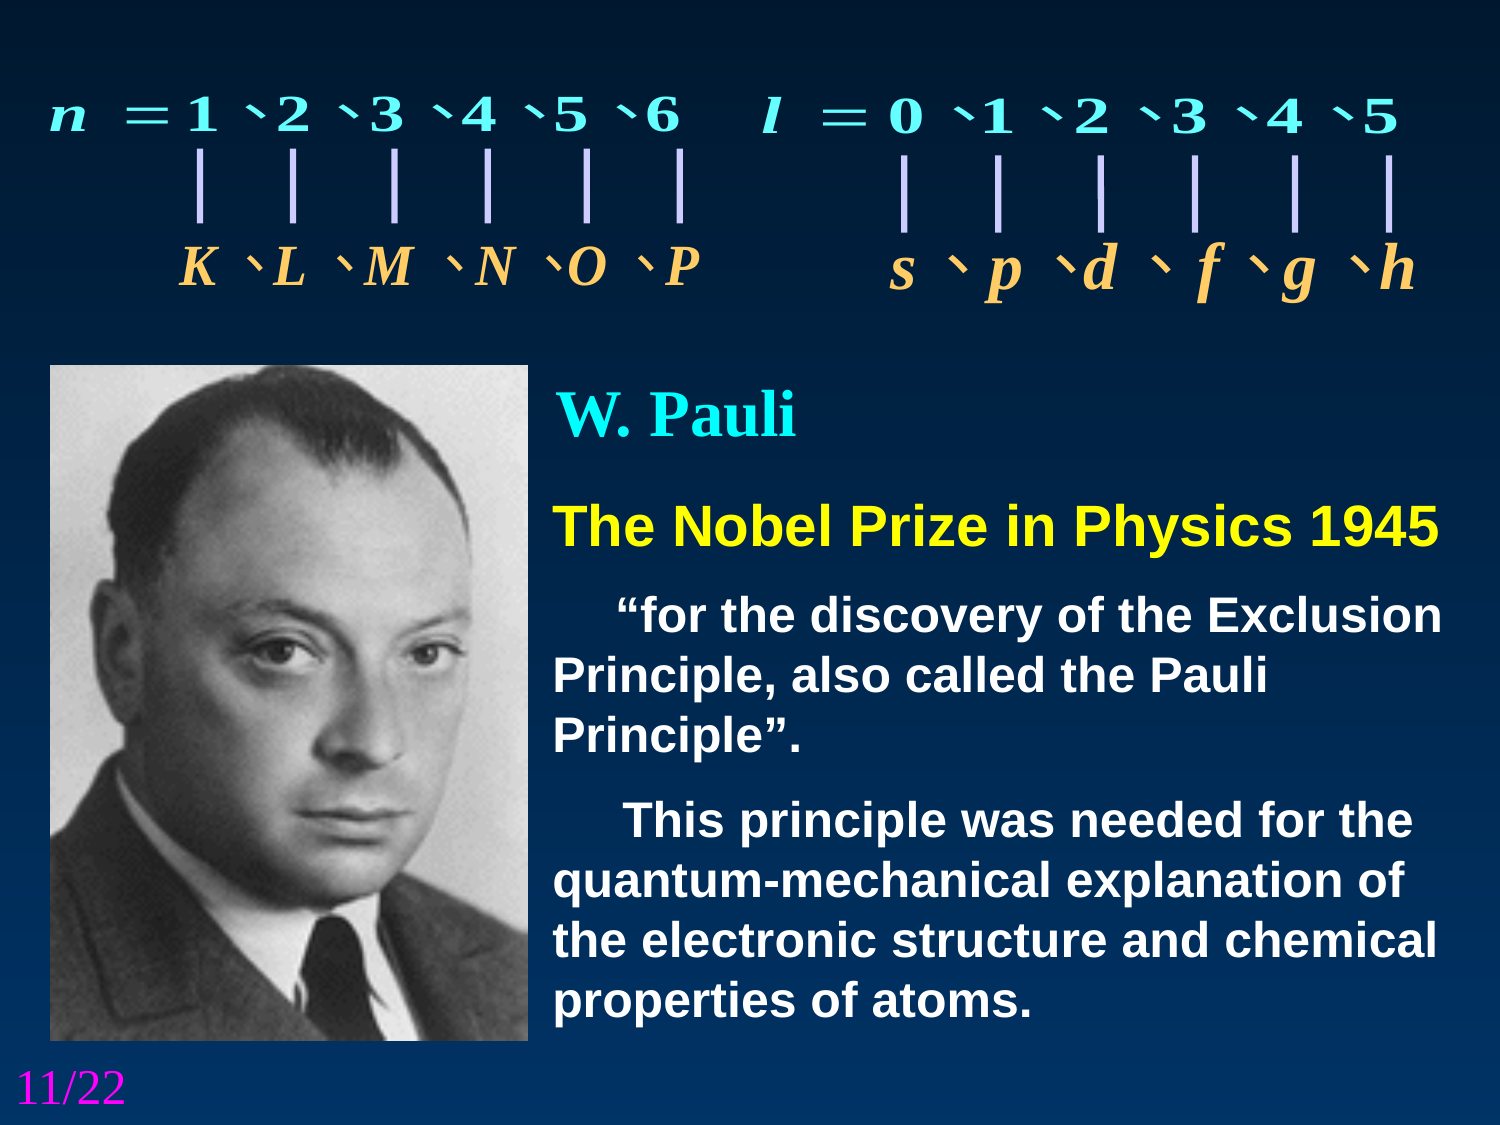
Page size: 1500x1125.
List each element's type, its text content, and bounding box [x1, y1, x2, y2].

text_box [746, 85, 1419, 153]
text_box /22 [0, 1046, 350, 1125]
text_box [34, 83, 704, 151]
picture [49, 365, 528, 1042]
text_box The Nobel Prize in Physics 1945 “for the discovery of the Exclusion Principle, also called the Pauli Principle”. This principle was needed for the quantum-mechanical explanation of the electronic structure and chemical properties of atoms. [537, 480, 1463, 1036]
text_box W. Pauli [540, 361, 891, 457]
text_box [874, 155, 1441, 315]
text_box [145, 148, 724, 308]
